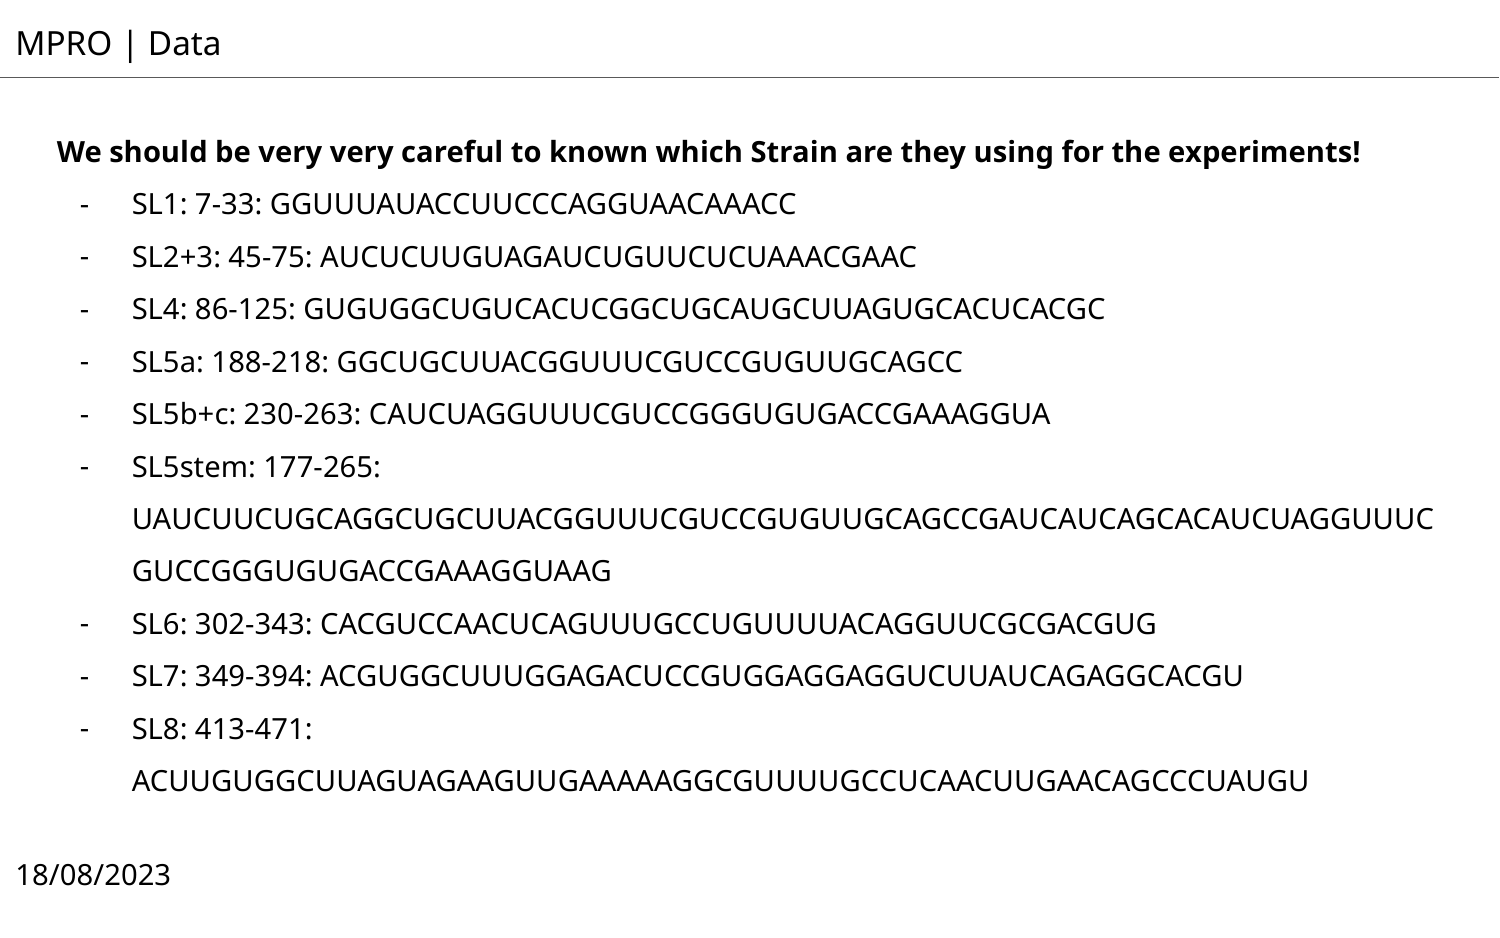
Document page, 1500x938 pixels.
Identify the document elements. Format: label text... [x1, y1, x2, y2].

text_box MPRO | Data [0, 7, 910, 77]
text_box We should be very very careful to known which Strain are they using for the experiments! SL1: 7-33: GGUUUAUACCUUCCCAGGUAACAAACC SL2+3: 45-75: AUCUCUUGUAGAUCUGUUCUCUAAACGAAC SL4: 86-125: GUGUGGCUGUCACUCGGCUGCAUGCUUAGUGCACUCACGC SL5a: 188-218: GGCUGCUUACGGUUUCGUCCGUGUUGCAGCC SL5b+c: 230-263: CAUCUAGGUUUCGUCCGGGUGUGACCGAAAGGUA SL5stem: 177-265: UAUCUUCUGCAGGCUGCUUACGGUUUCGUCCGUGUUGCAGCCGAUCAUCAGCACAUCUAGGUUUCGUCCGGGUGUGACCGAAAGGUAAG SL6: 302-343: CACGUCCAACUCAGUUUGCCUGUUUUACAGGUUCGCGACGUG SL7: 349-394: ACGUGGCUUUGGAGACUCCGUGGAGGAGGUCUUAUCAGAGGCACGU SL8: 413-471: ACUUGUGGCUUAGUAGAAGUUGAAAAAGGCGUUUUGCCUCAACUUGAACAGCCCUAUGU [41, 100, 1469, 813]
text_box 18/08/2023 [0, 841, 217, 907]
